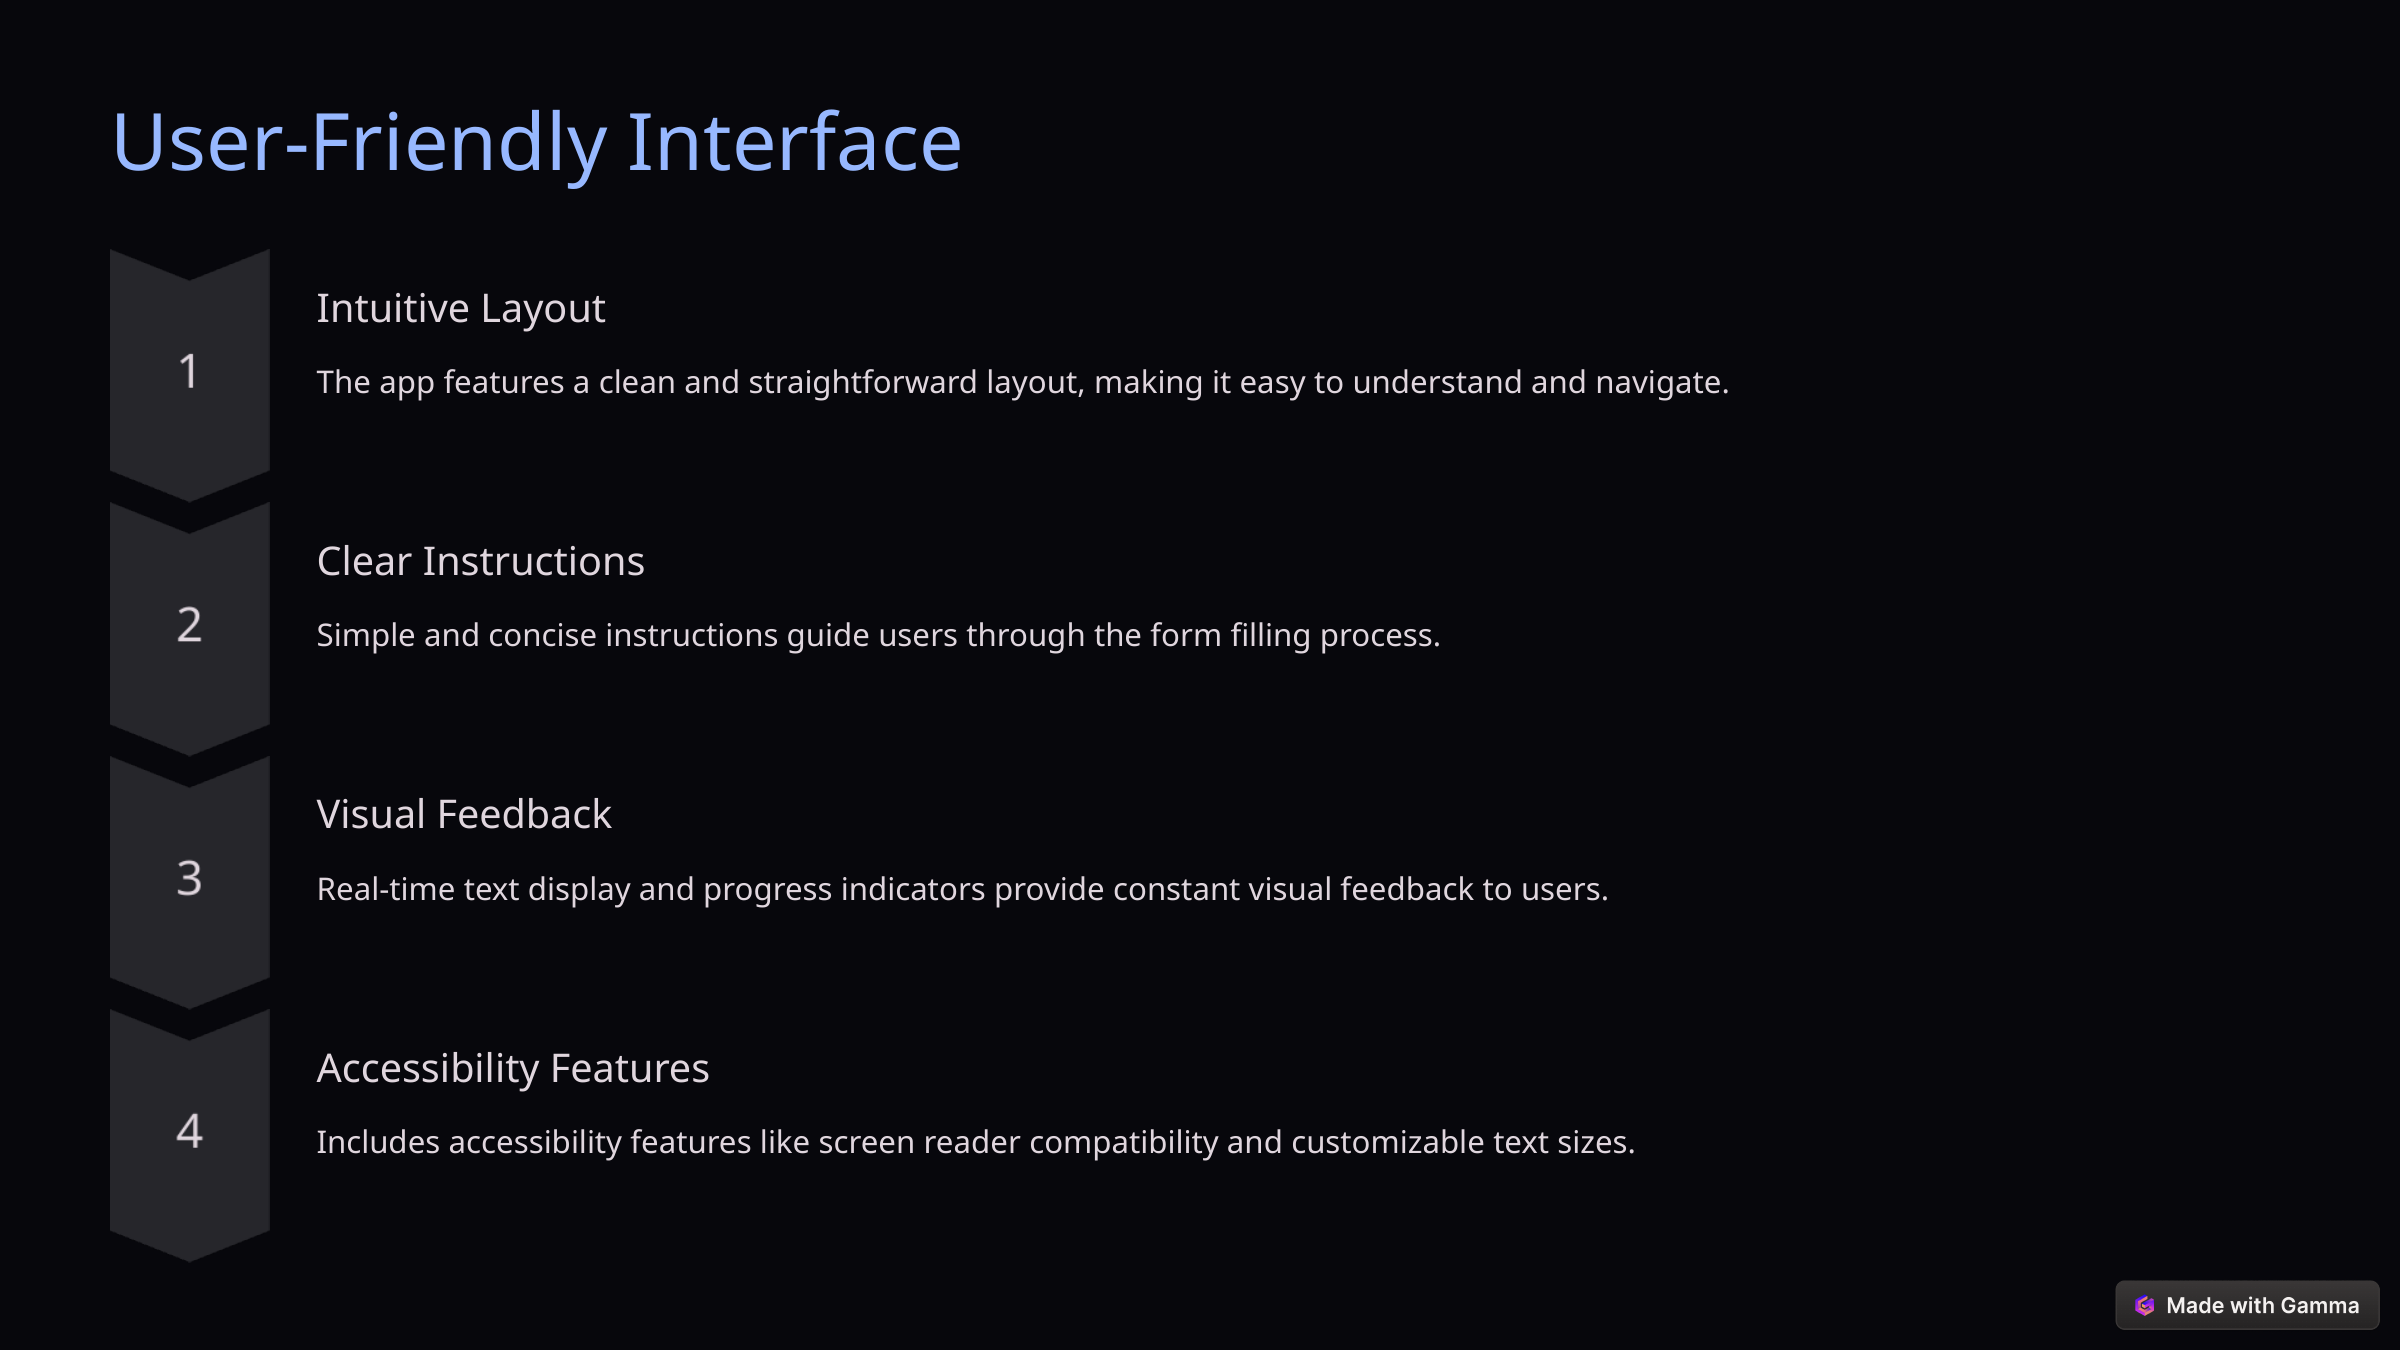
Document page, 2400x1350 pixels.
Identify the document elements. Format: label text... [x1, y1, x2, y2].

text_box Accessibility Features [316, 1041, 760, 1091]
text_box Intuitive Layout [316, 281, 713, 331]
text_box Simple and concise instructions guide users through the form filling process. [316, 602, 2290, 654]
text_box Clear Instructions [316, 534, 713, 584]
text_box Real-time text display and progress indicators provide constant visual feedback to users. [316, 856, 2290, 907]
picture [110, 249, 270, 1263]
text_box User-Friendly Interface [110, 87, 1043, 187]
text_box The app features a clean and straightforward layout, making it easy to understand and navigate. [316, 349, 2290, 401]
text_box Includes accessibility features like screen reader compatibility and customizable text sizes. [316, 1109, 2290, 1161]
picture [2106, 1271, 2389, 1339]
text_box Visual Feedback [316, 787, 713, 838]
